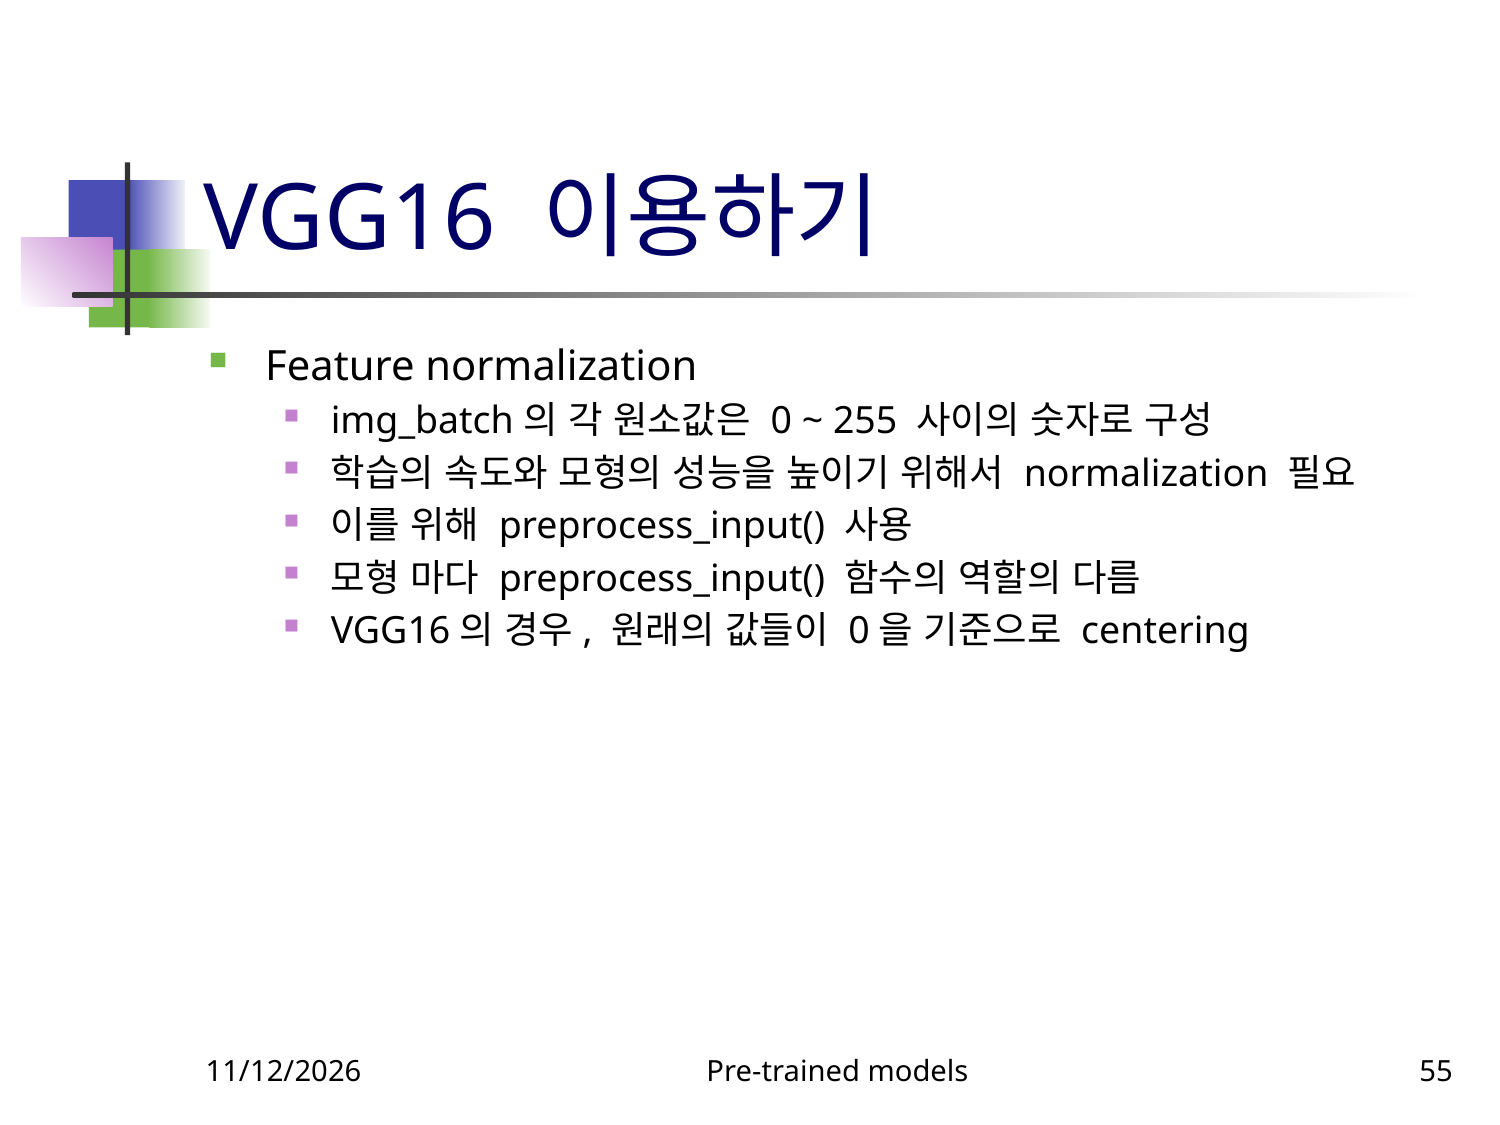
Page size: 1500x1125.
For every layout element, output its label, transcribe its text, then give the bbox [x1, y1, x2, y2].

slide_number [190, 1024, 504, 1100]
footer Pre-trained models [600, 1024, 1075, 1100]
list Feature normalization img_batch의 각 원소값은 0 ~ 255 사이의 숫자로 구성 학습의 속도와 모형의 성능을 높이기 위해서 normalization 필요 이를 위해 preprocess_input() 사용 모형 마다 preprocess_input() 함수의 역할의 다름 VGG16의 경우, 원래의 값들이 0을 기준으로 centering [193, 331, 1469, 1006]
title VGG16 이용하기 [188, 35, 1468, 275]
slide_number 55 [1155, 1024, 1468, 1100]
